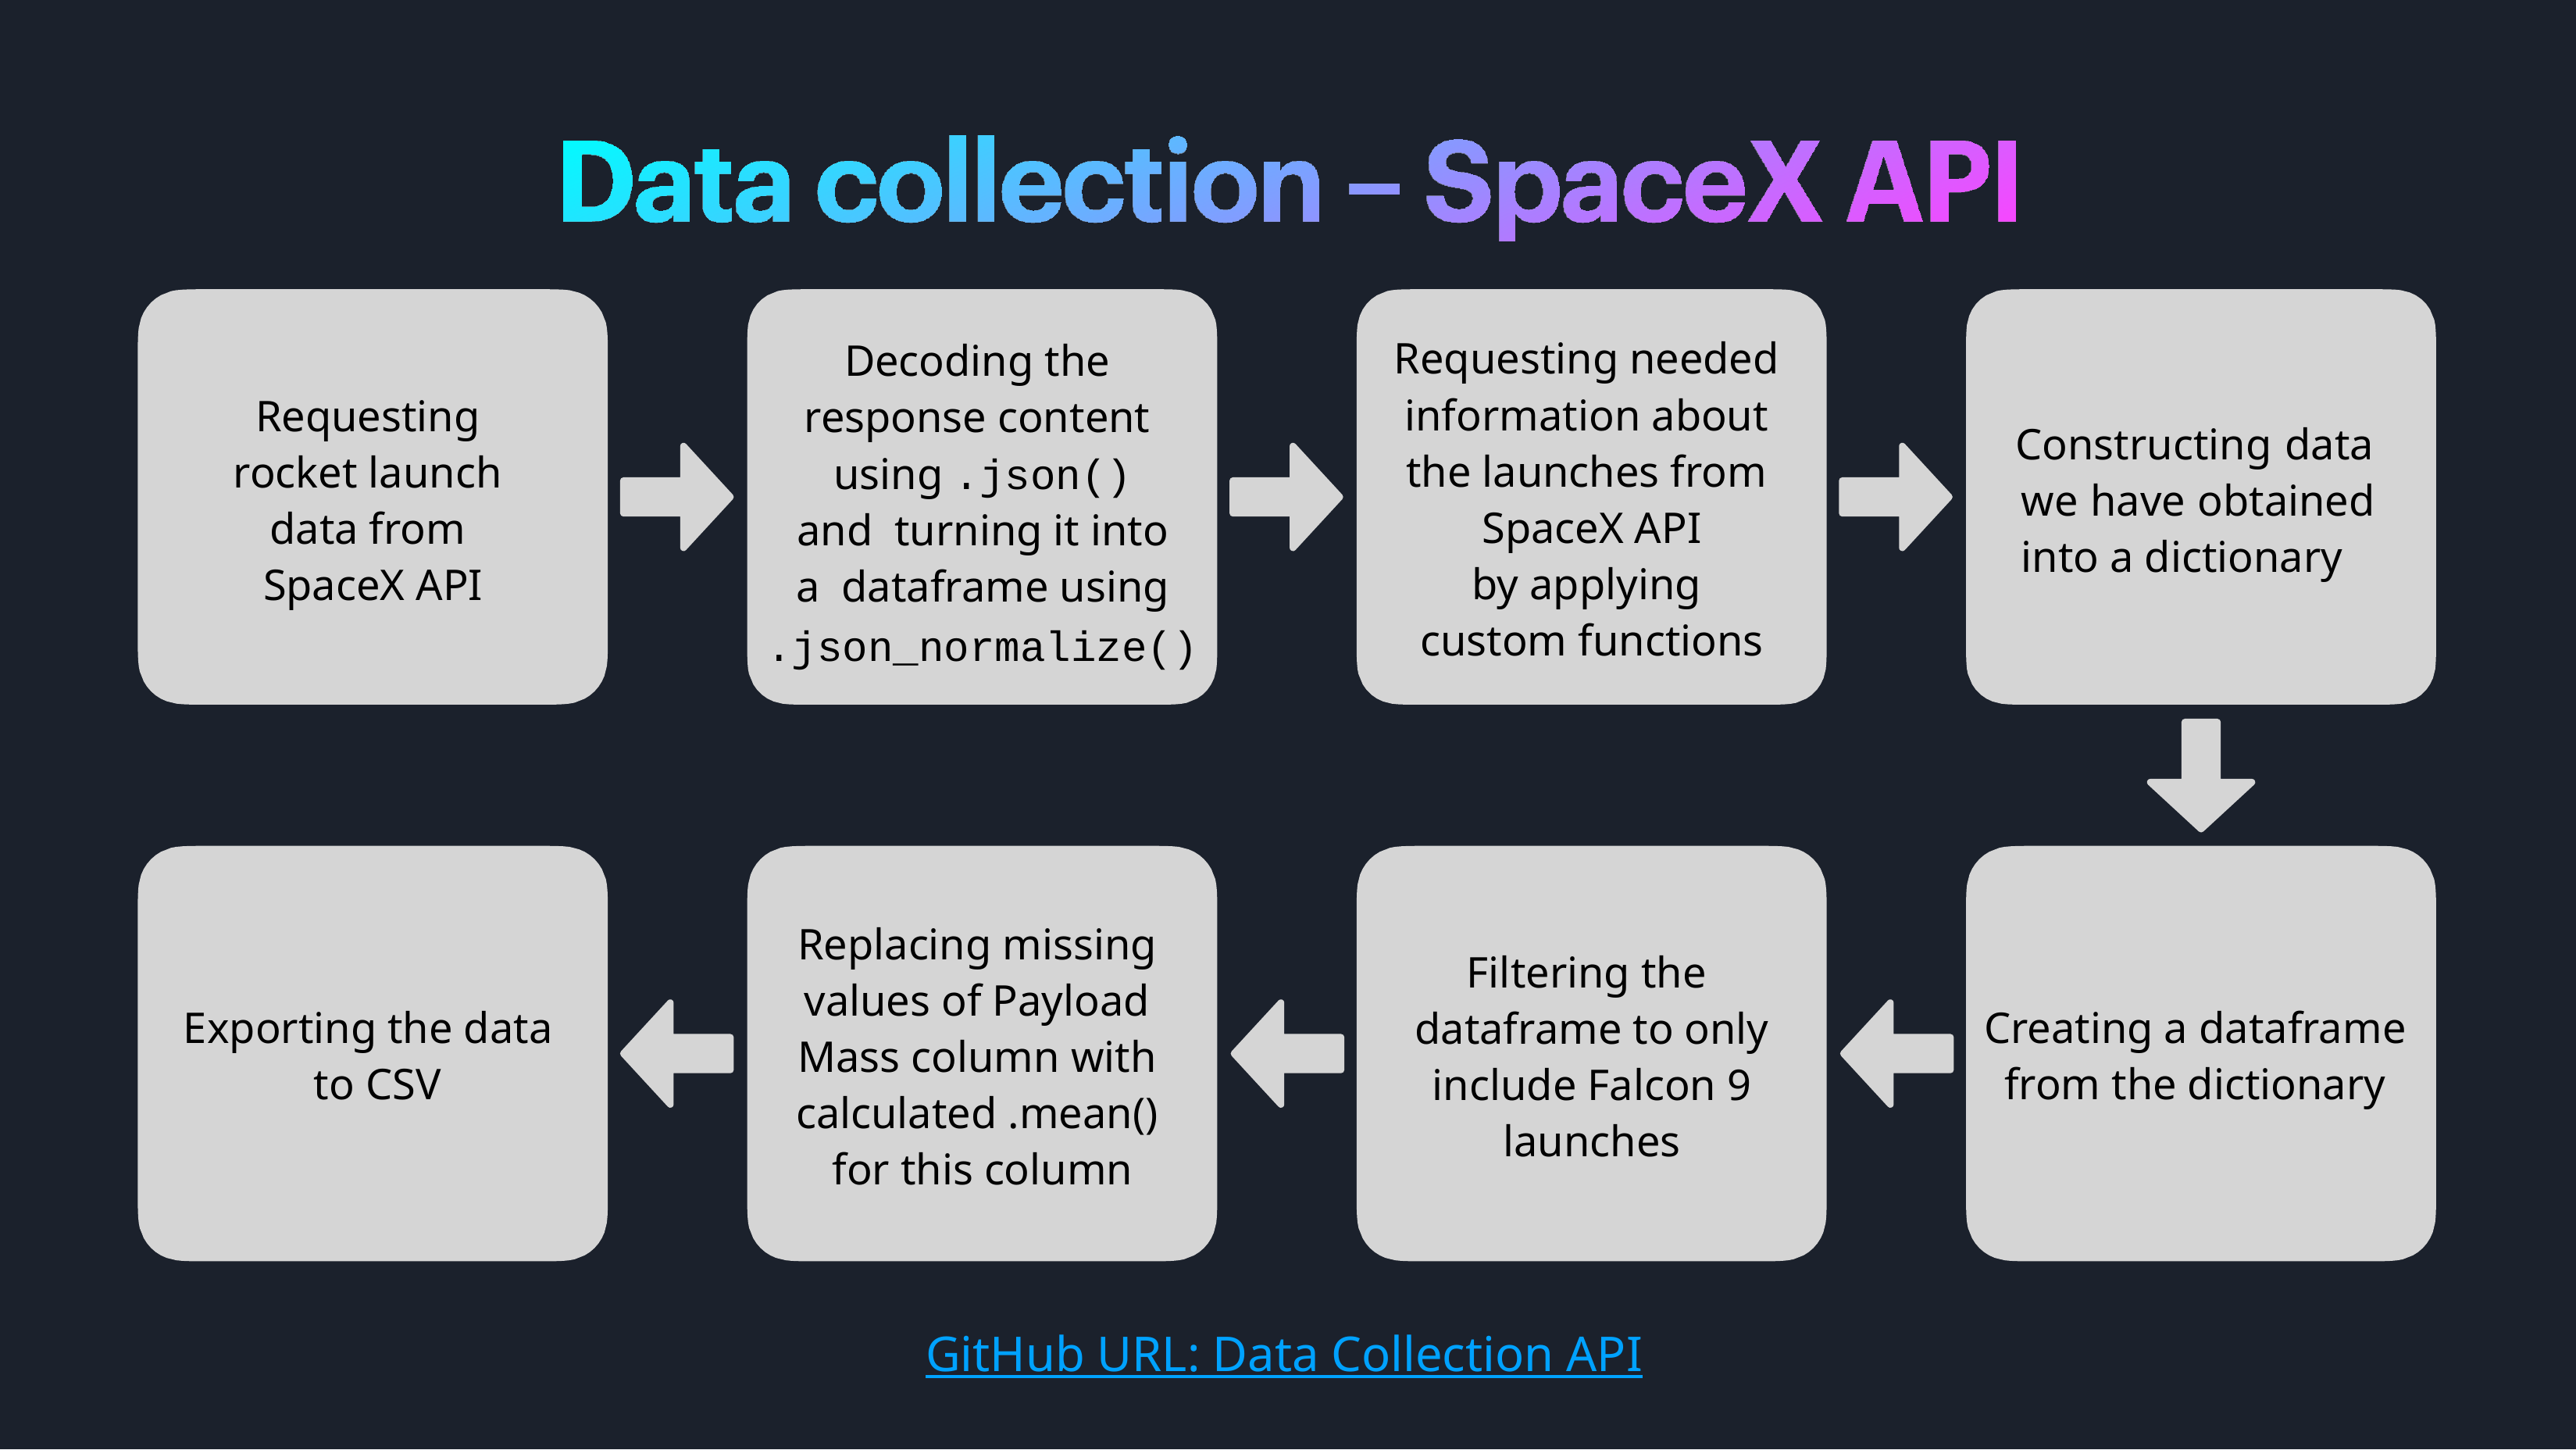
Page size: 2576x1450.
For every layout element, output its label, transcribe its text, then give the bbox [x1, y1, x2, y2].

text_box Constructing data we have obtained into a dictionary [2014, 410, 2389, 581]
text_box [747, 845, 1218, 1262]
text_box [747, 289, 1218, 705]
text_box [1966, 289, 2436, 705]
text_box [1966, 845, 2436, 1262]
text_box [623, 445, 731, 548]
text_box GitHub URL: Data Collection API [923, 1321, 1652, 1381]
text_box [1233, 1002, 1342, 1105]
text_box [2150, 722, 2253, 830]
text_box Replacing missing values of Payload Mass column with calculated .mean() for this column [790, 909, 1174, 1194]
text_box [1356, 845, 1827, 1262]
text_box [137, 845, 608, 1262]
picture [562, 134, 2016, 241]
text_box Filtering the dataframe to only include Falcon 9 launches [1409, 938, 1775, 1166]
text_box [623, 1002, 731, 1105]
text_box Creating a dataframe from the dictionary [1982, 994, 2420, 1109]
text_box [137, 289, 608, 705]
text_box Exporting the data to CSV [181, 994, 564, 1109]
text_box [1843, 1002, 1951, 1105]
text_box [1233, 445, 1340, 548]
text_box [1842, 445, 1950, 548]
text_box Requesting rocket launch data from SpaceX API [231, 381, 514, 609]
text_box [1356, 289, 1827, 705]
text_box Decoding the response content using .json() and turning it into a dataframe using .json_normalize() [762, 327, 1204, 670]
text_box Requesting needed information about the launches from SpaceX API by applying custom functions [1391, 324, 1793, 665]
